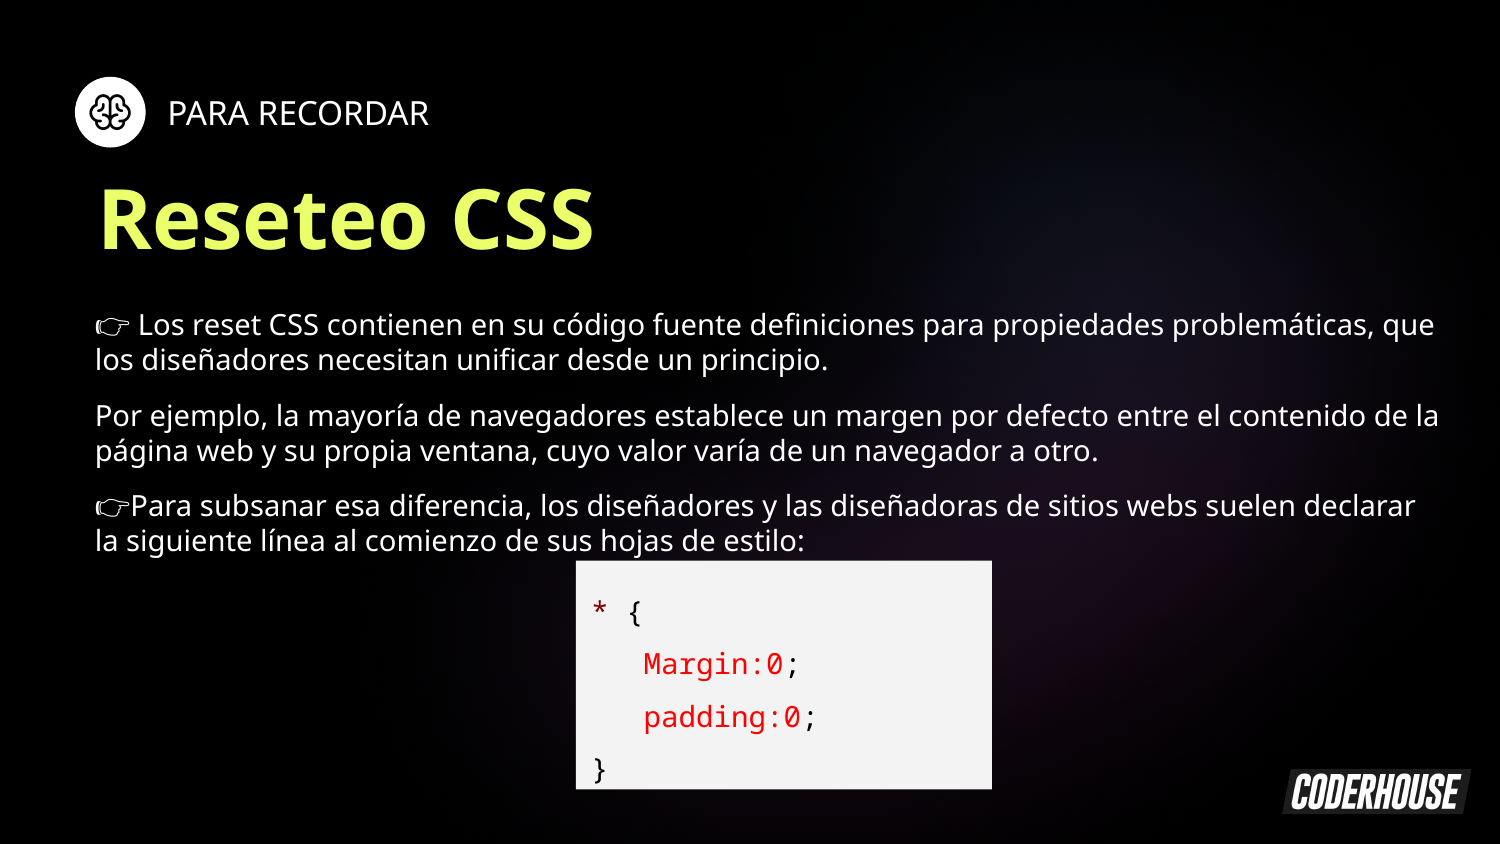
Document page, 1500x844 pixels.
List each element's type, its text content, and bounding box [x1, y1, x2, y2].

text_box * { Margin:0; padding:0; } [575, 560, 992, 790]
picture [0, 0, 1500, 844]
text_box PARA RECORDAR [152, 76, 632, 147]
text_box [74, 76, 146, 148]
text_box 👉 Los reset CSS contienen en su código fuente definiciones para propiedades problemáticas, que los diseñadores necesitan unificar desde un principio. Por ejemplo, la mayoría de navegadores establece un margen por defecto entre el contenido de la página web y su propia ventana, cuyo valor varía de un navegador a otro. 👉Para subsanar esa diferencia, los diseñadores y las diseñadoras de sitios webs suelen declarar la siguiente línea al comienzo de sus hojas de estilo: [79, 291, 1457, 573]
text_box Reseteo CSS [82, 162, 1282, 283]
